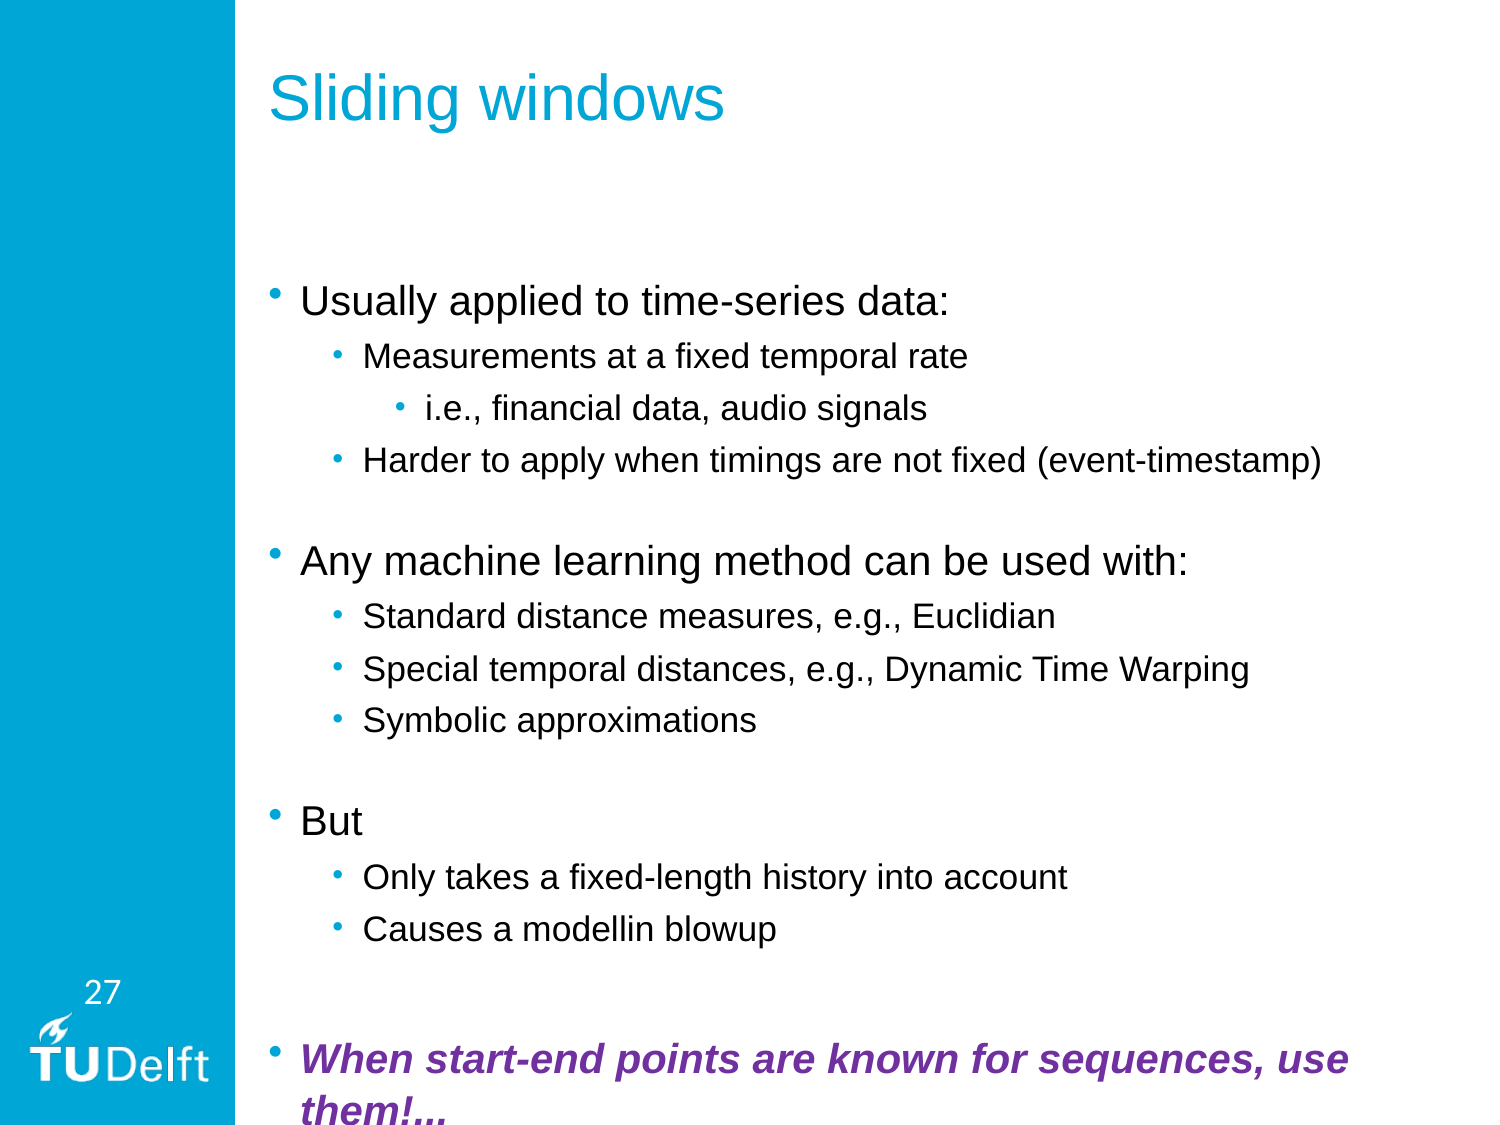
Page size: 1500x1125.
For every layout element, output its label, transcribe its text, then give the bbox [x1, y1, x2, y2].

list Usually applied to time-series data: Measurements at a fixed temporal rate i.e., financial data, audio signals Harder to apply when timings are not fixed (event-timestamp) Any machine learning method can be used with: Standard distance measures, e.g., Euclidian Special temporal distances, e.g., Dynamic Time Warping Symbolic approximations But Only takes a fixed-length history into account Causes a modellin blowup When start-end points are known for sequences, use them!... [268, 271, 1423, 1061]
title Sliding windows [268, 55, 1423, 231]
